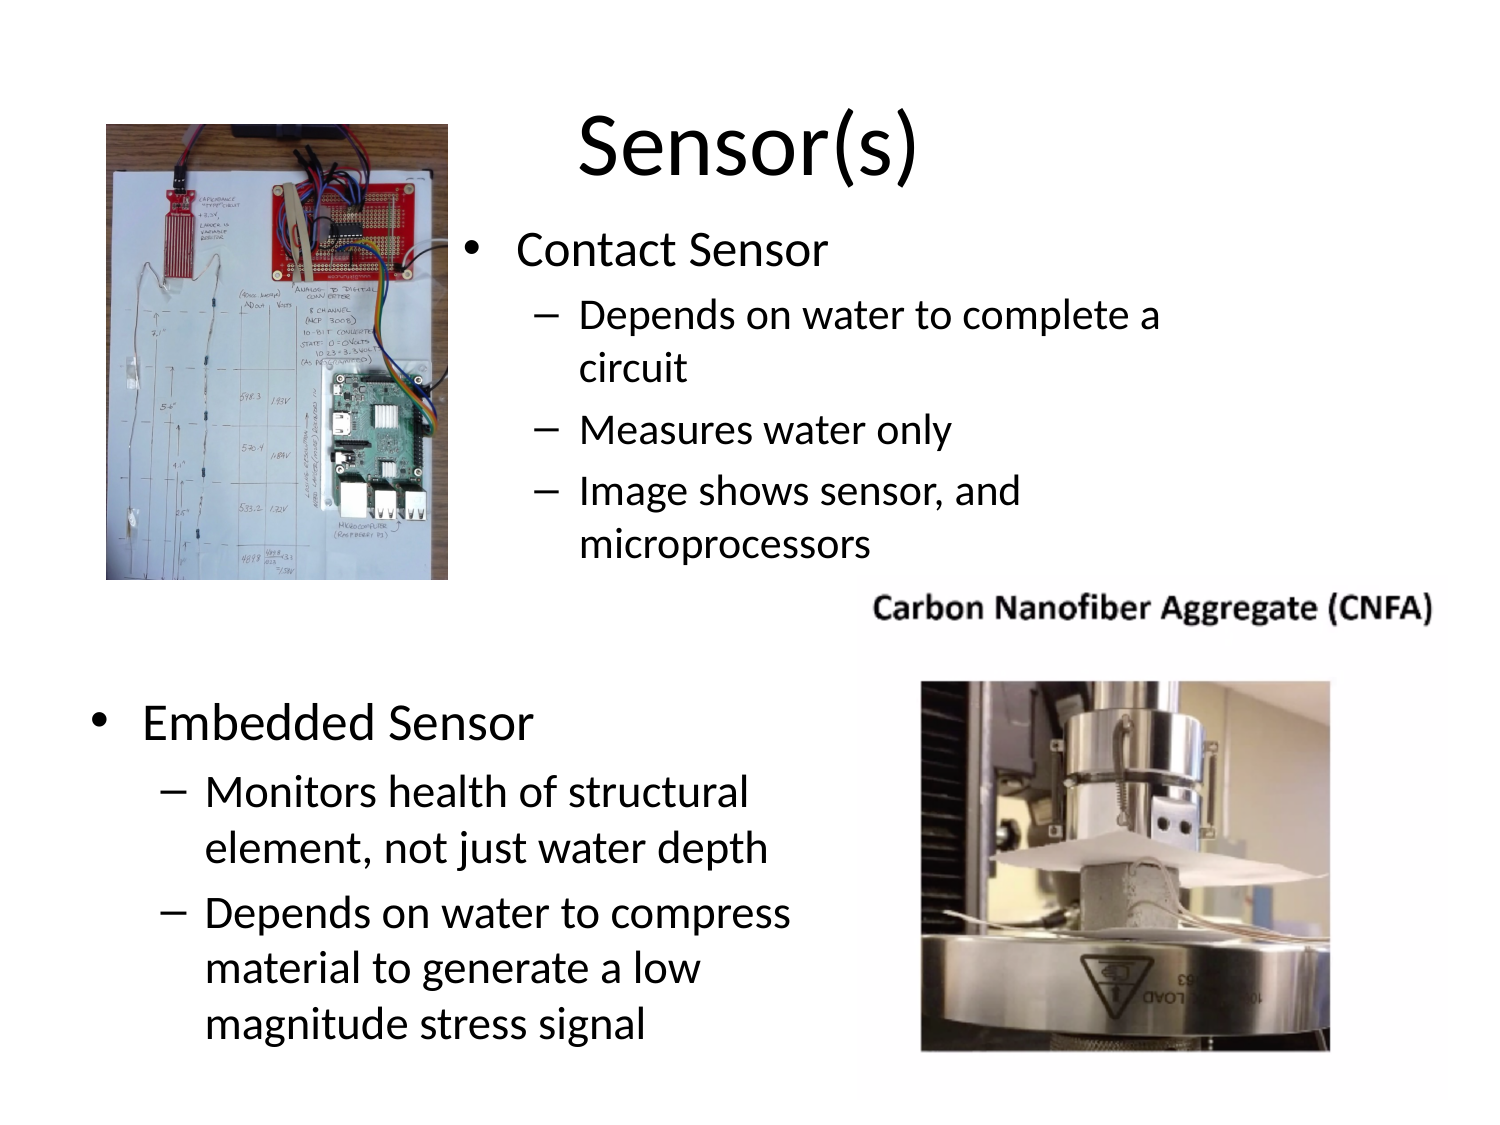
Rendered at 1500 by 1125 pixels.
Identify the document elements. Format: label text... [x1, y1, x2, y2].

text_box Contact Sensor Depends on water to complete a circuit Measures water only Image shows sensor, and microprocessors [453, 208, 1285, 576]
title Sensor(s) [75, 45, 1425, 233]
picture [105, 123, 449, 581]
list Embedded Sensor Monitors health of structural element, not just water depth Depends on water to compress material to generate a low magnitude stress signal [75, 679, 851, 1062]
picture [857, 575, 1449, 1100]
